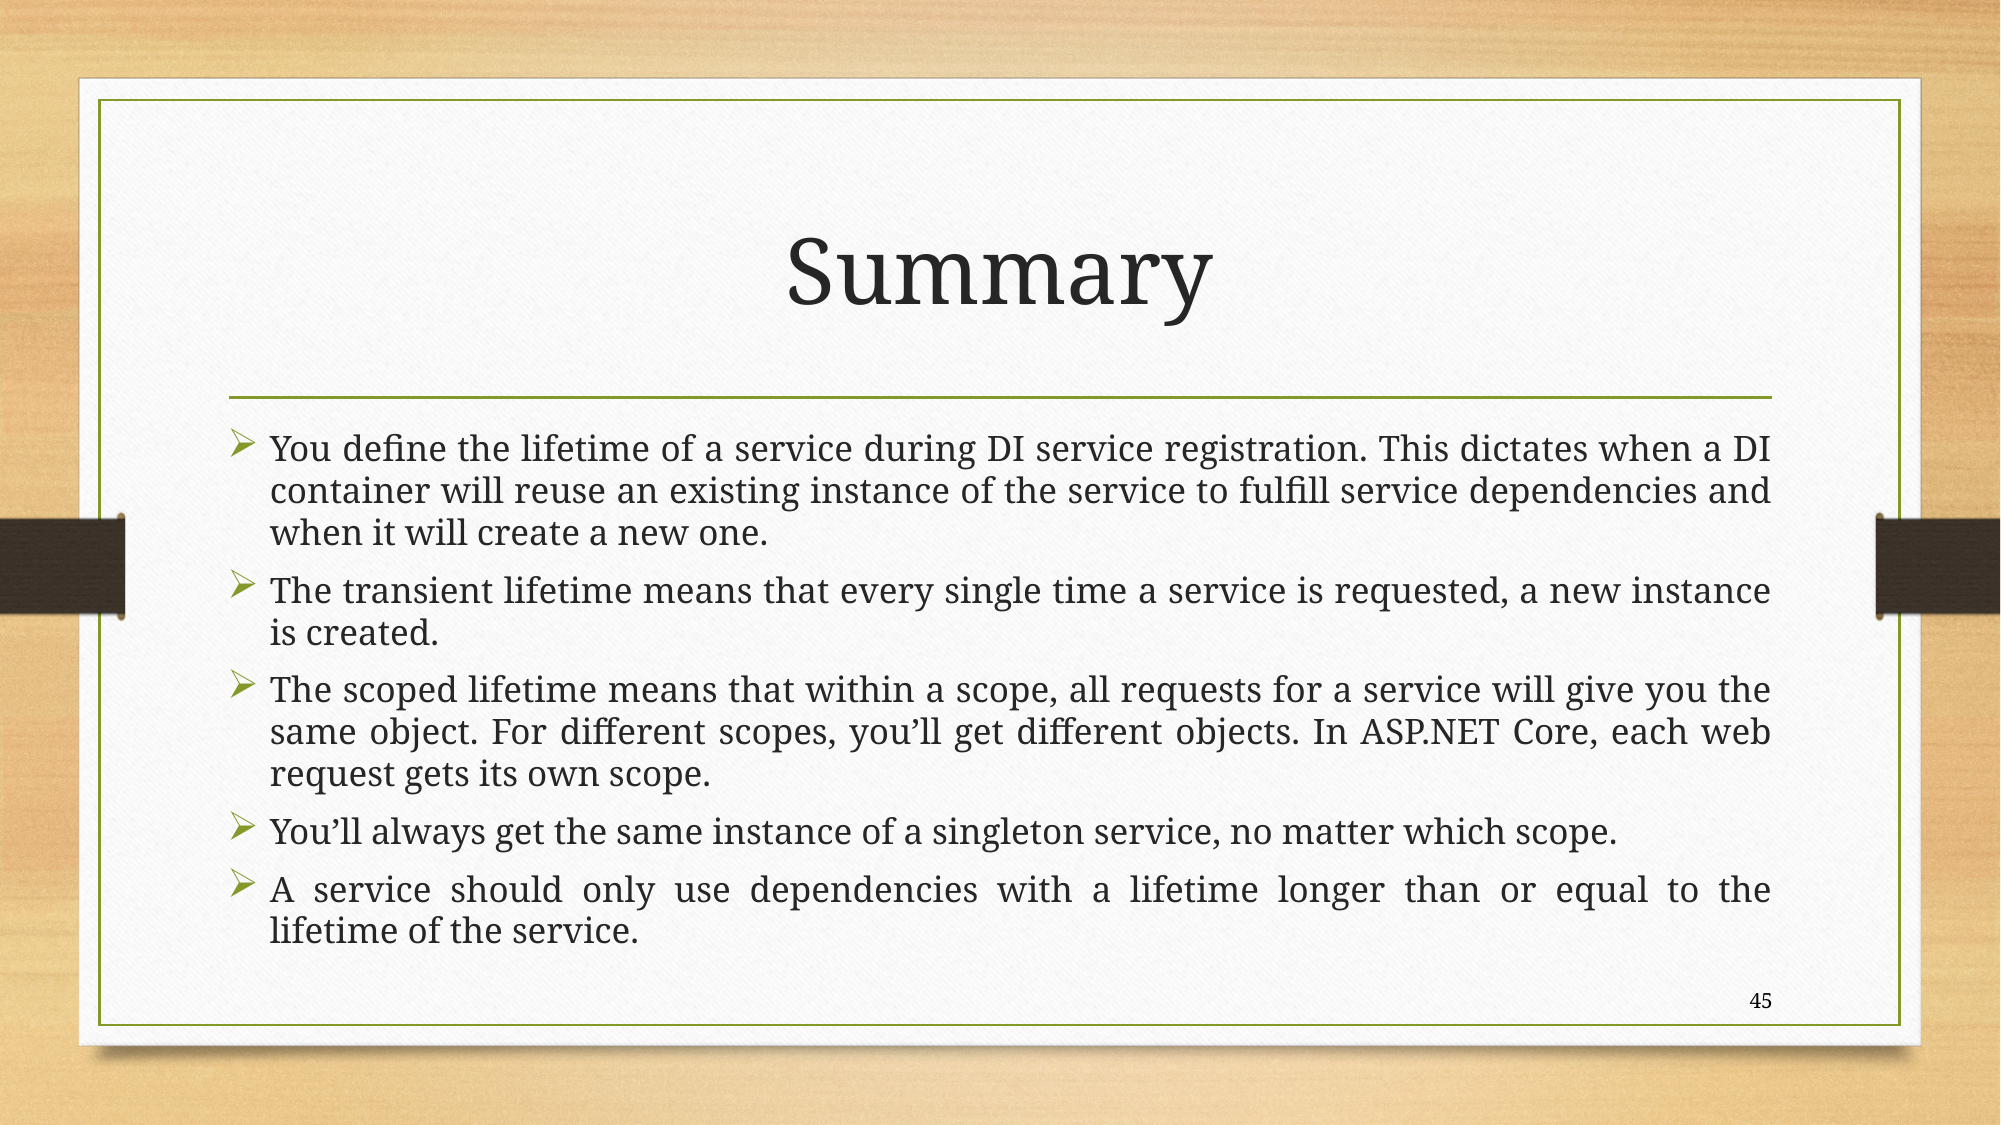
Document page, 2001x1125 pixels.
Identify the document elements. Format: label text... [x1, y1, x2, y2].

title Summary [212, 161, 1788, 375]
picture [0, 0, 2001, 1125]
list You define the lifetime of a service during DI service registration. This dictates when a DI container will reuse an existing instance of the service to fulfill service dependencies and when it will create a new one. The transient lifetime means that every single time a service is requested, a new instance is created. The scoped lifetime means that within a scope, all requests for a service will give you the same object. For different scopes, you’ll get different objects. In ASP.NET Core, each web request gets its own scope. You’ll always get the same instance of a singleton service, no matter which scope. A service should only use dependencies with a lifetime longer than or equal to the lifetime of the service. [212, 419, 1788, 964]
slide_number 45 [1698, 979, 1788, 1025]
